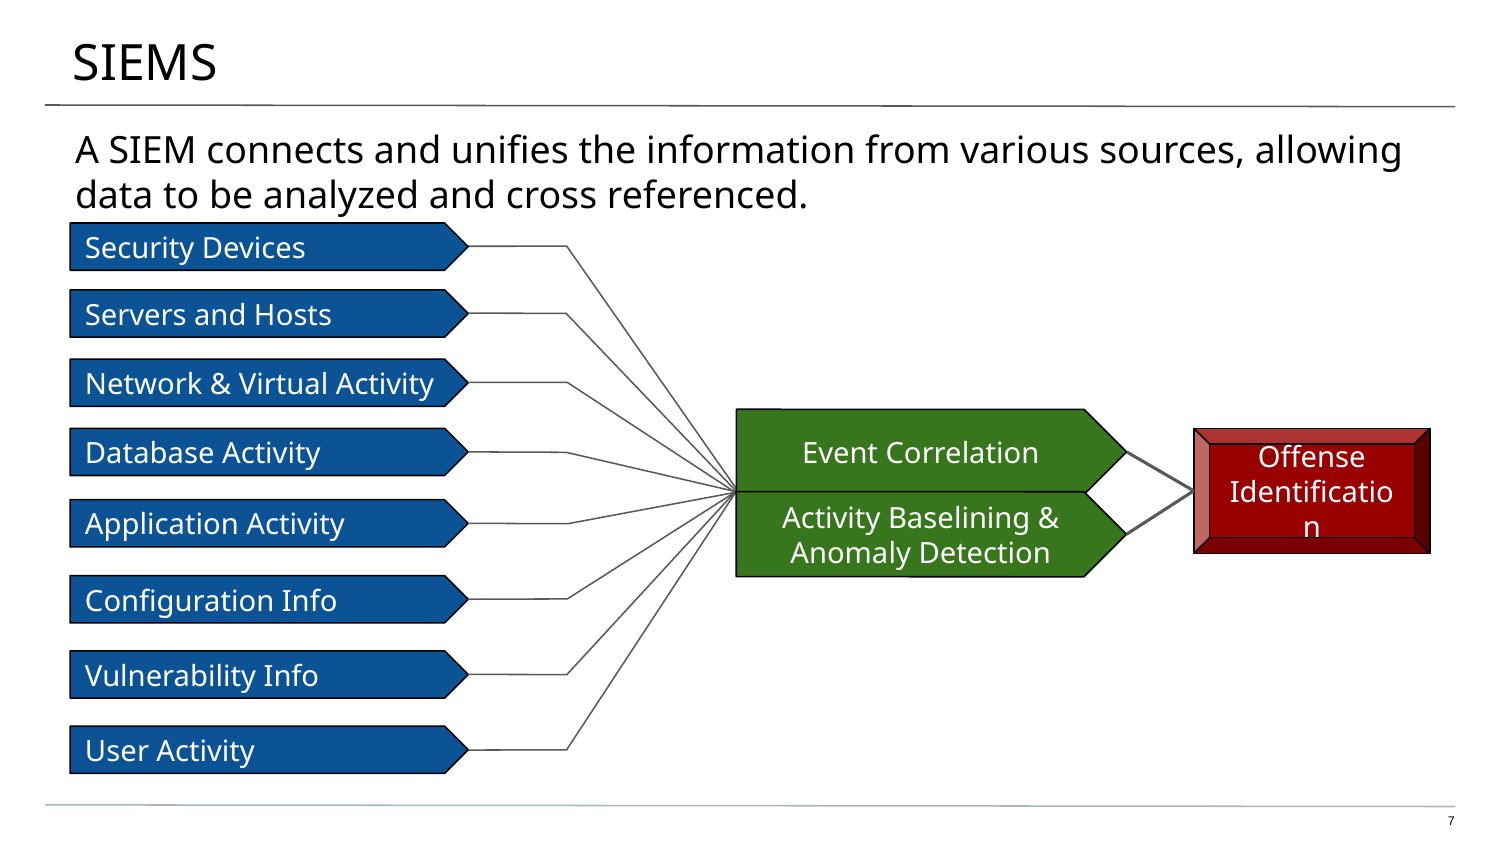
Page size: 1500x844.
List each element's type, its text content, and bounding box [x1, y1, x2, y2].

subtitle A SIEM connects and unifies the information from various sources, allowing data to be analyzed and cross referenced. [0, 110, 1500, 219]
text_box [69, 222, 1431, 774]
title SIEMS [0, 0, 1500, 88]
slide_number 7 [1412, 813, 1455, 831]
